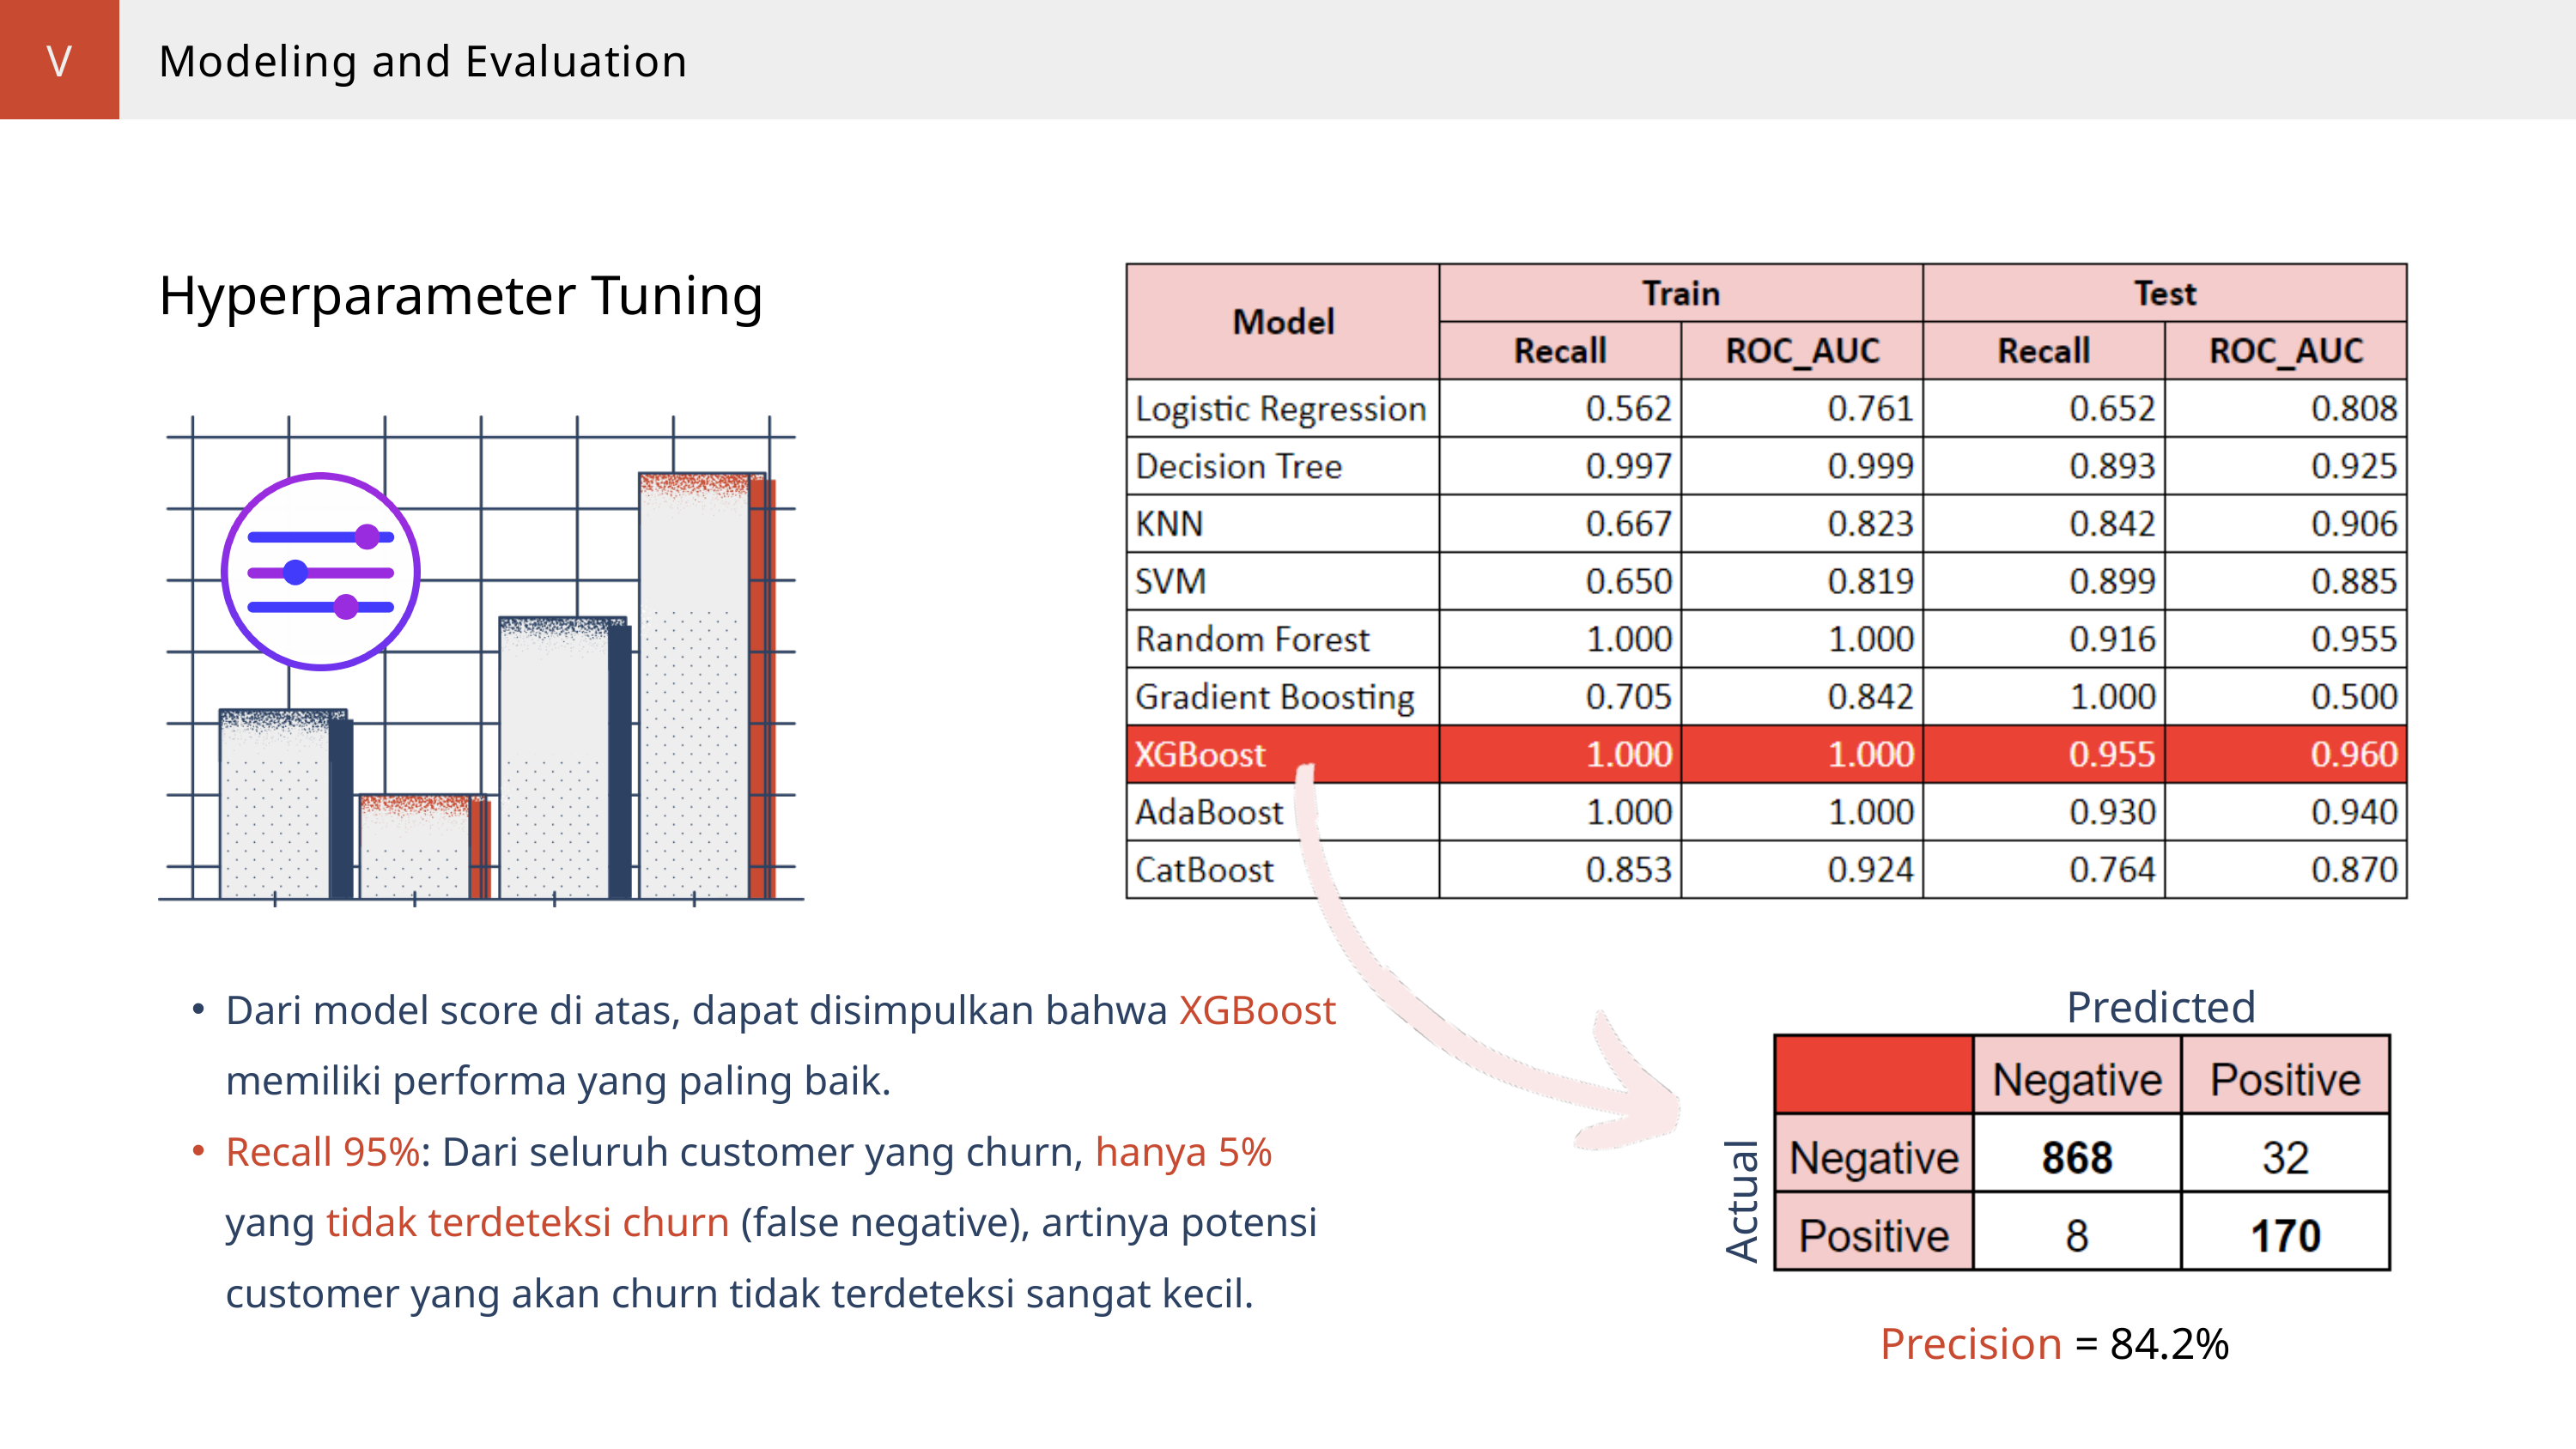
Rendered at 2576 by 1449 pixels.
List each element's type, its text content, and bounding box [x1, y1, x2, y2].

text_box Predicted [2015, 962, 2308, 1026]
text_box Precision = 84.2% [1863, 1299, 2248, 1368]
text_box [0, 0, 120, 120]
picture [158, 415, 805, 907]
text_box Actual [1697, 1129, 1764, 1273]
text_box Hyperparameter Tuning [158, 239, 1153, 325]
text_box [120, 0, 2576, 120]
text_box Dari model score di atas, dapat disimpulkan bahwa XGBoost memiliki performa yang paling baik. Recall 95%: Dari seluruh customer yang churn, hanya 5% yang tidak terdeteksi churn (false negative), artinya potensi customer yang akan churn tidak terdeteksi sangat kecil. [158, 961, 1346, 1316]
picture [1768, 1027, 2398, 1280]
picture [1120, 256, 2418, 1201]
